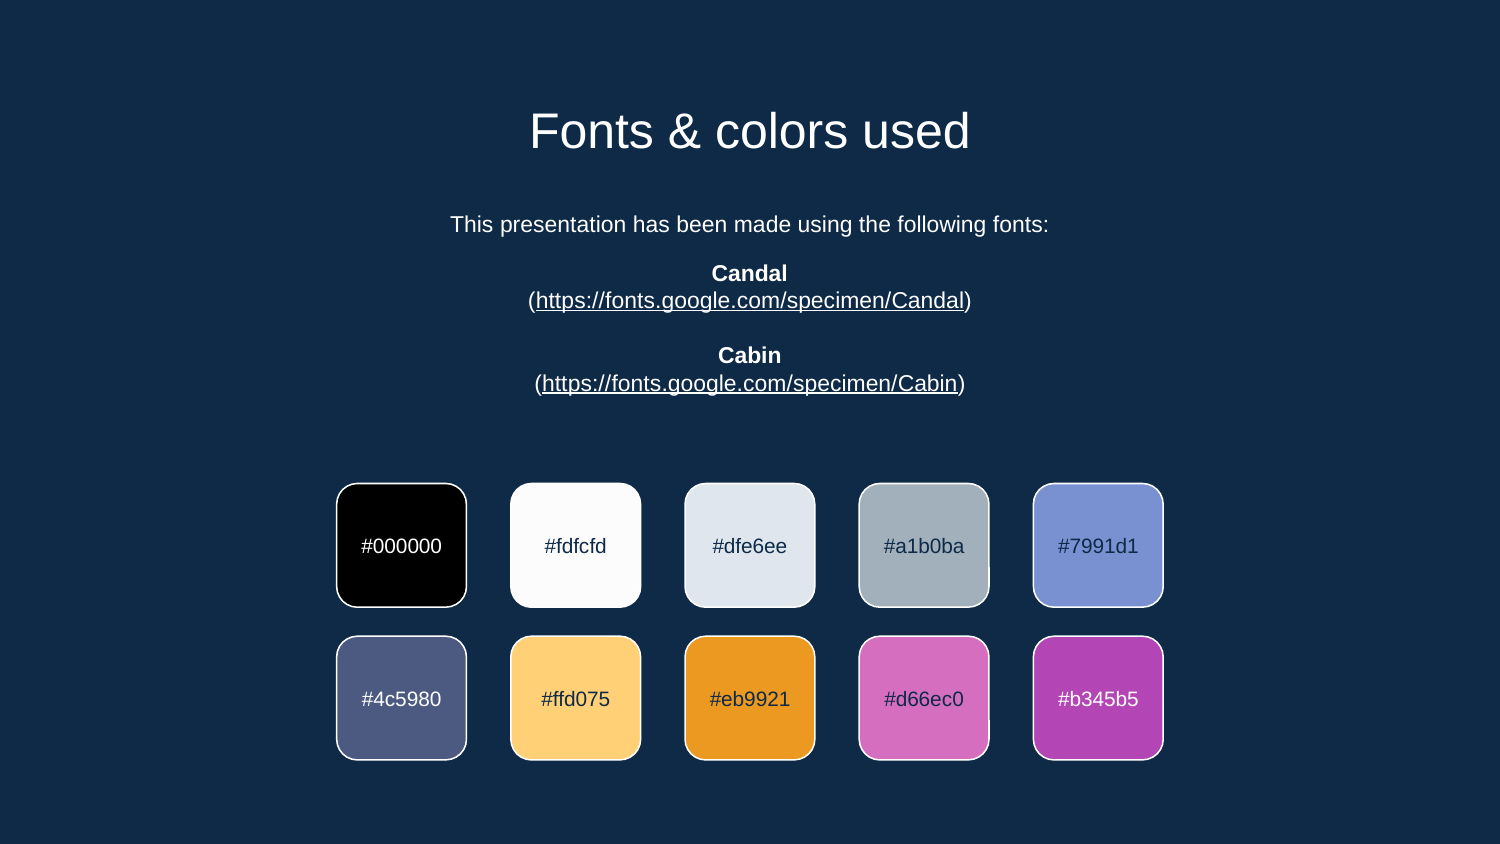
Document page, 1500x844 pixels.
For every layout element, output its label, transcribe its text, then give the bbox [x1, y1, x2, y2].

text_box [510, 735, 641, 760]
text_box [1033, 636, 1164, 661]
text_box #000000 [336, 509, 467, 582]
text_box [1033, 735, 1164, 760]
text_box #fdfcfd [510, 509, 641, 582]
title Fonts & colors used [118, 83, 1382, 163]
text_box #7991d1 [1033, 509, 1164, 582]
text_box [336, 483, 467, 509]
text_box #4c5980 [336, 661, 467, 735]
text_box [859, 582, 989, 608]
text_box [1033, 582, 1164, 608]
text_box [685, 735, 815, 760]
text_box [336, 636, 467, 661]
text_box [510, 636, 641, 661]
text_box #ffd075 [510, 661, 641, 735]
text_box [510, 582, 641, 608]
text_box [510, 483, 641, 509]
text_box #a1b0ba [859, 509, 989, 582]
text_box [685, 582, 815, 608]
text_box [336, 582, 467, 608]
text_box [859, 483, 989, 509]
text_box [336, 735, 467, 760]
text_box #dfe6ee [685, 509, 815, 582]
text_box [685, 636, 815, 661]
text_box #b345b5 [1033, 661, 1164, 735]
text_box This presentation has been made using the following fonts: Candal (https://fonts.google.com/specimen/Candal) Cabin (https://fonts.google.com/specimen/Cabin) [118, 194, 1382, 436]
text_box [1033, 483, 1164, 509]
text_box [859, 636, 989, 661]
text_box #eb9921 [685, 661, 815, 735]
text_box #d66ec0 [859, 661, 989, 735]
text_box [685, 483, 815, 509]
text_box [859, 735, 989, 760]
